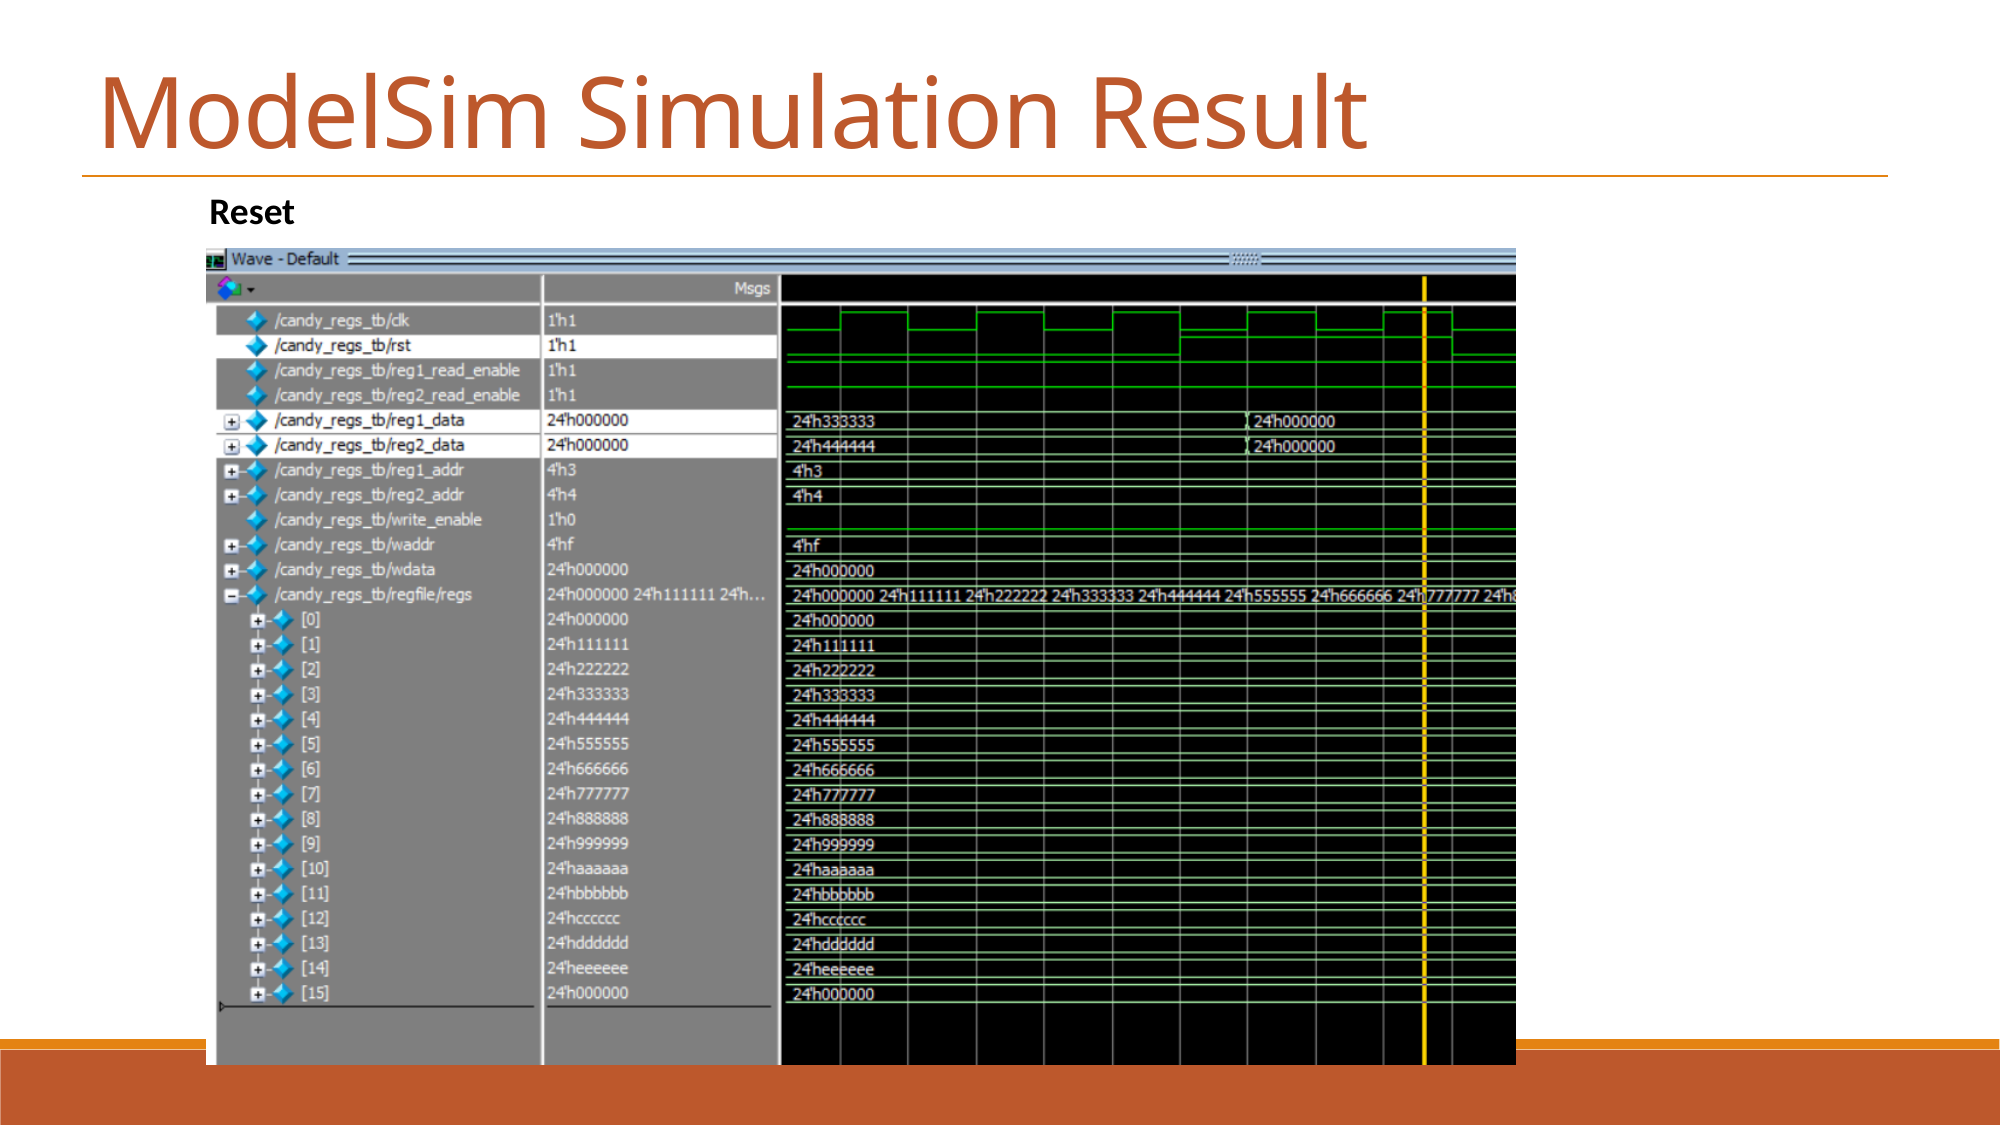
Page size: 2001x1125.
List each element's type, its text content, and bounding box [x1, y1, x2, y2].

picture [205, 248, 1517, 1066]
text_box ModelSim Simulation Result [81, 60, 1732, 175]
text_box Reset [194, 187, 507, 240]
